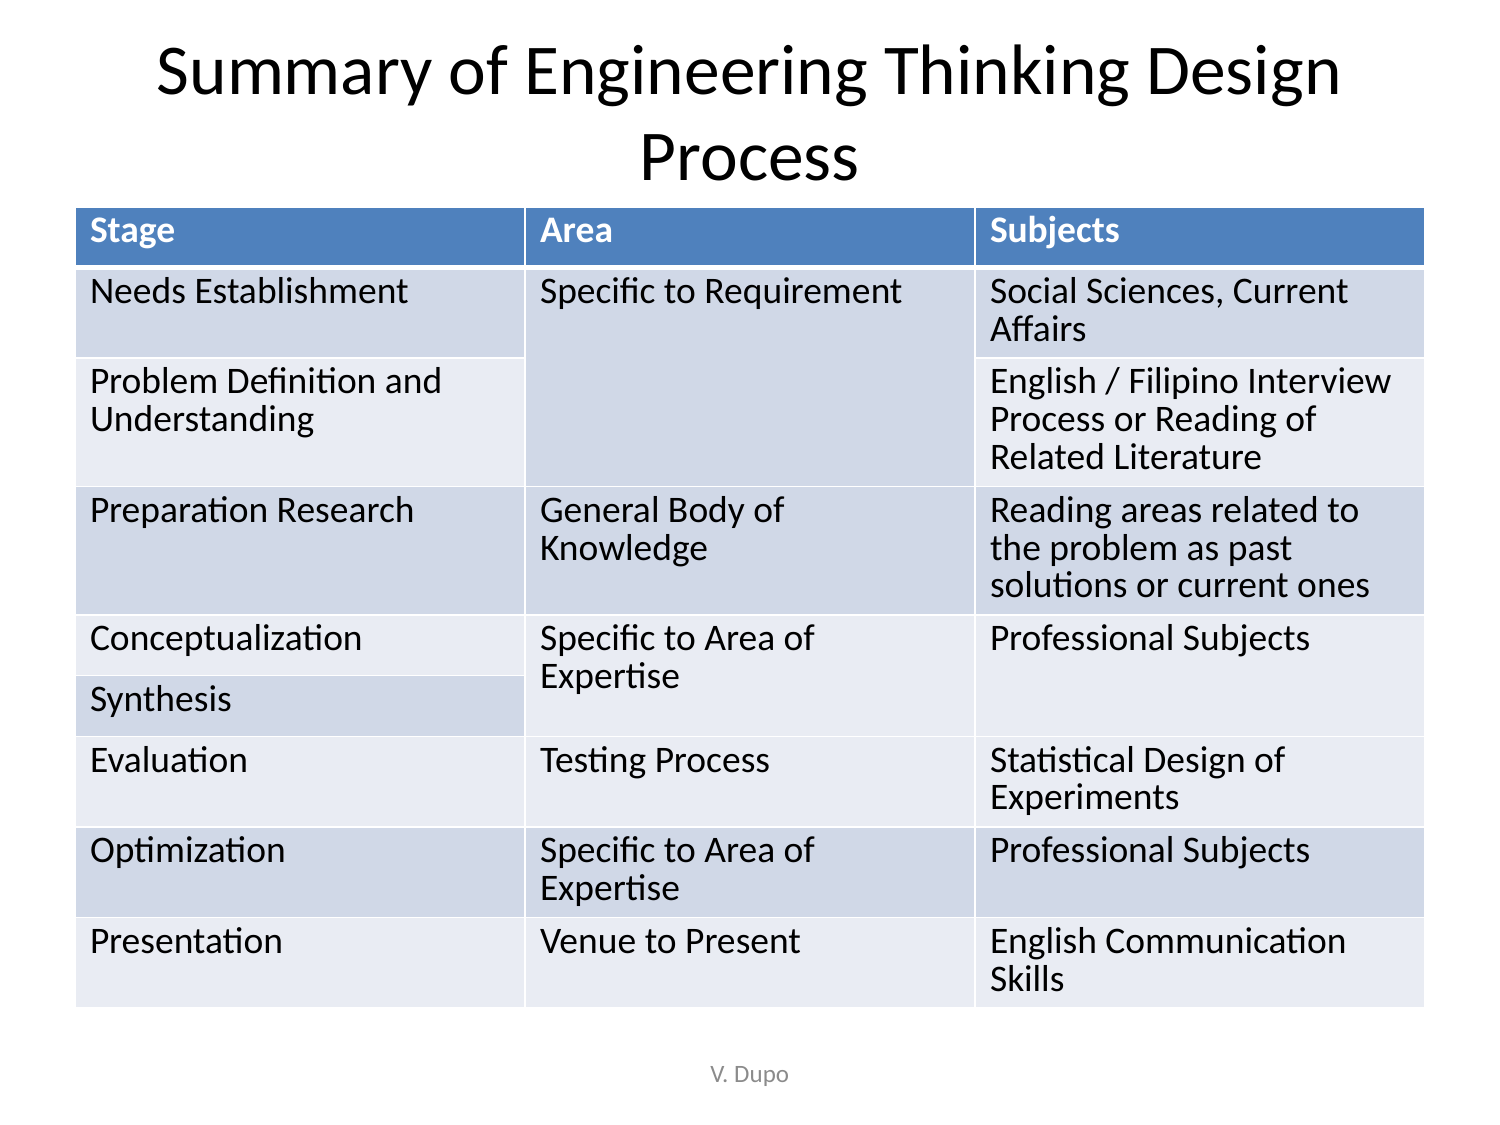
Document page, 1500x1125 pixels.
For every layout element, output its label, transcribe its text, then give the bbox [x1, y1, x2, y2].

table_cell Synthesis [76, 676, 524, 736]
table_cell Presentation [76, 918, 524, 1007]
table_cell General Body of Knowledge [526, 487, 974, 614]
table_cell English / Filipino Interview Process or Reading of Related Literature [976, 359, 1424, 486]
table_cell Venue to Present [526, 918, 974, 1007]
table_cell Preparation Research [76, 487, 524, 614]
table_cell Professional Subjects [976, 616, 1424, 736]
title Summary of Engineering Thinking Design Process [75, 15, 1425, 203]
table_cell Reading areas related to the problem as past solutions or current ones [976, 487, 1424, 614]
table_cell Testing Process [526, 737, 974, 826]
table_cell Specific to Area of Expertise [526, 616, 974, 736]
table_header Stage [76, 208, 524, 265]
table_cell Optimization [76, 828, 524, 917]
table_cell Evaluation [76, 737, 524, 826]
table_cell Specific to Area of Expertise [526, 828, 974, 917]
footer V. Dupo [512, 1042, 988, 1103]
table_cell Social Sciences, Current Affairs [976, 270, 1424, 357]
table_cell Problem Definition and Understanding [76, 359, 524, 486]
table_cell Conceptualization [76, 616, 524, 675]
table_cell Specific to Requirement [526, 270, 974, 486]
table_header Area [526, 208, 974, 265]
table_cell Needs Establishment [76, 270, 524, 357]
table_cell Professional Subjects [976, 828, 1424, 917]
table_cell English Communication Skills [976, 918, 1424, 1007]
table_cell Statistical Design of Experiments [976, 737, 1424, 826]
table_header Subjects [976, 208, 1424, 265]
